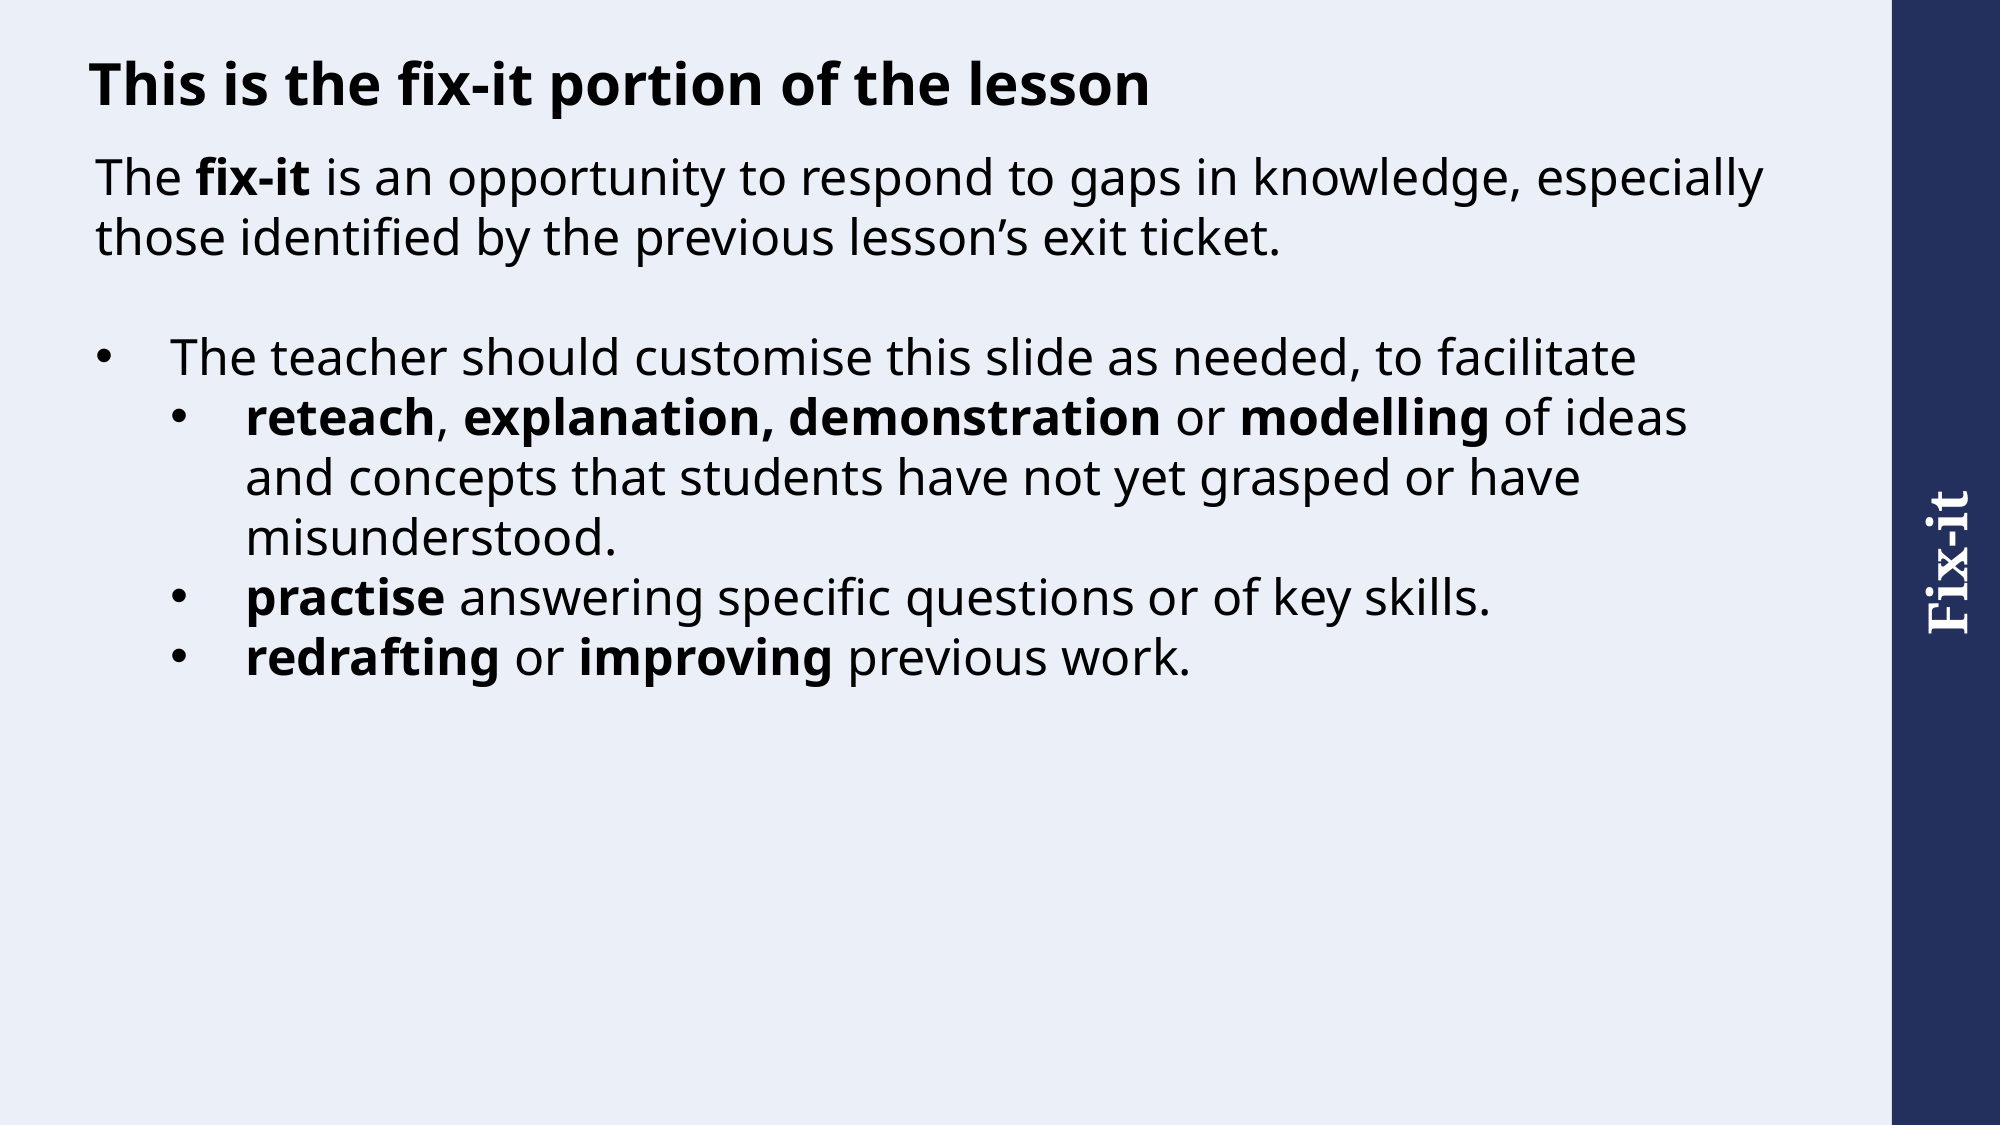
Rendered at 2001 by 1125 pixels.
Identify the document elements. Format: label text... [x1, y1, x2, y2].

text_box The fix-it is an opportunity to respond to gaps in knowledge, especially those identified by the previous lesson’s exit ticket. The teacher should customise this slide as needed, to facilitate reteach, explanation, demonstration or modelling of ideas and concepts that students have not yet grasped or have misunderstood. practise answering specific questions or of key skills. redrafting or improving previous work. [80, 78, 1788, 729]
title This is the fix-it portion of the lesson [88, 0, 1831, 119]
